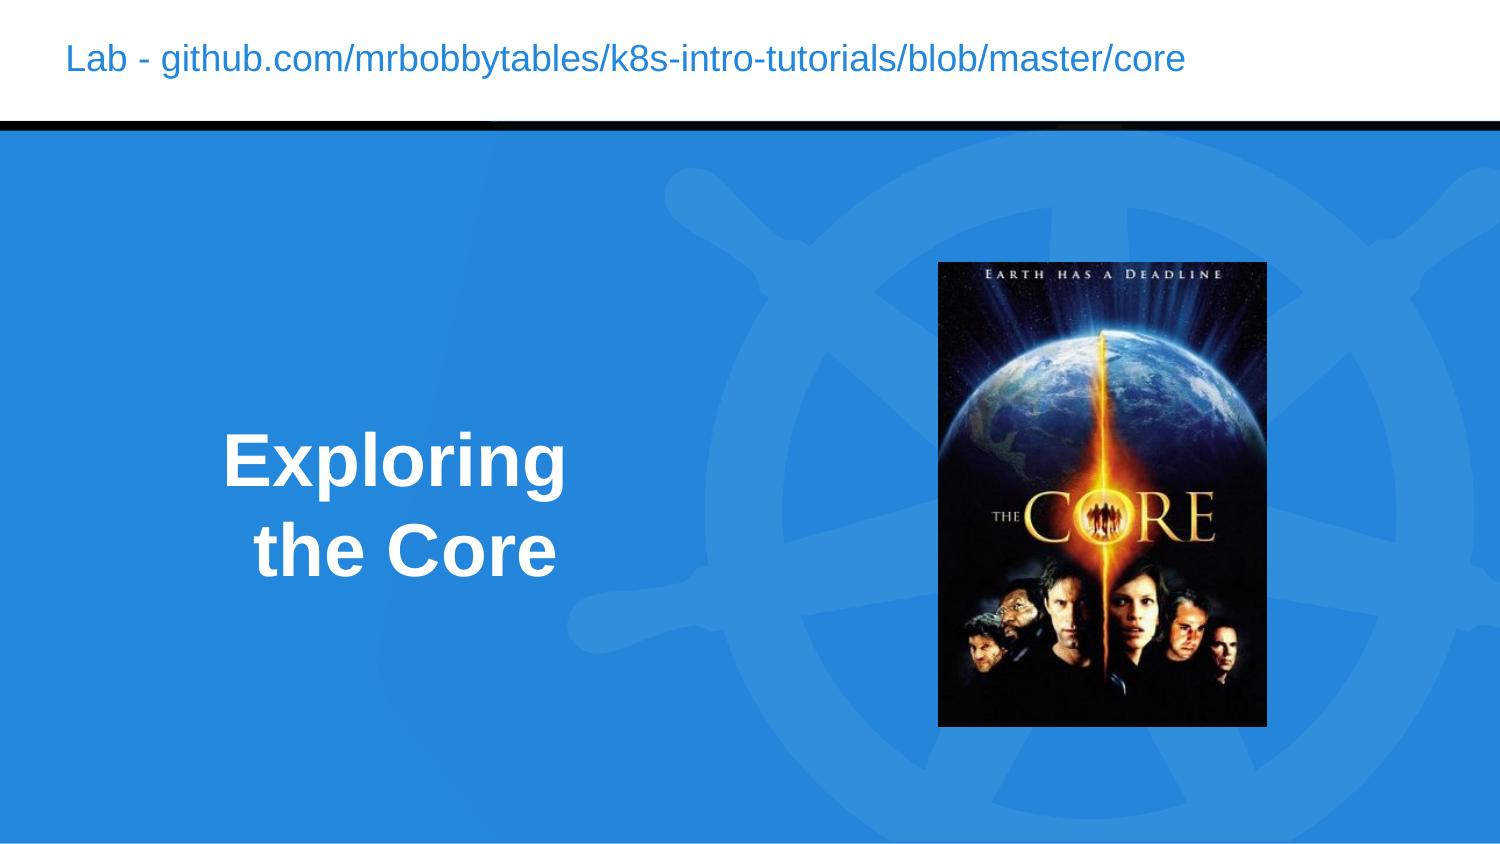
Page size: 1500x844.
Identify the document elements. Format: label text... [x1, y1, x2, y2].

text_box Lab - github.com/mrbobbytables/k8s-intro-tutorials/blob/master/core [50, 18, 1401, 104]
picture [938, 262, 1268, 727]
text_box Exploring the Core [50, 375, 762, 629]
